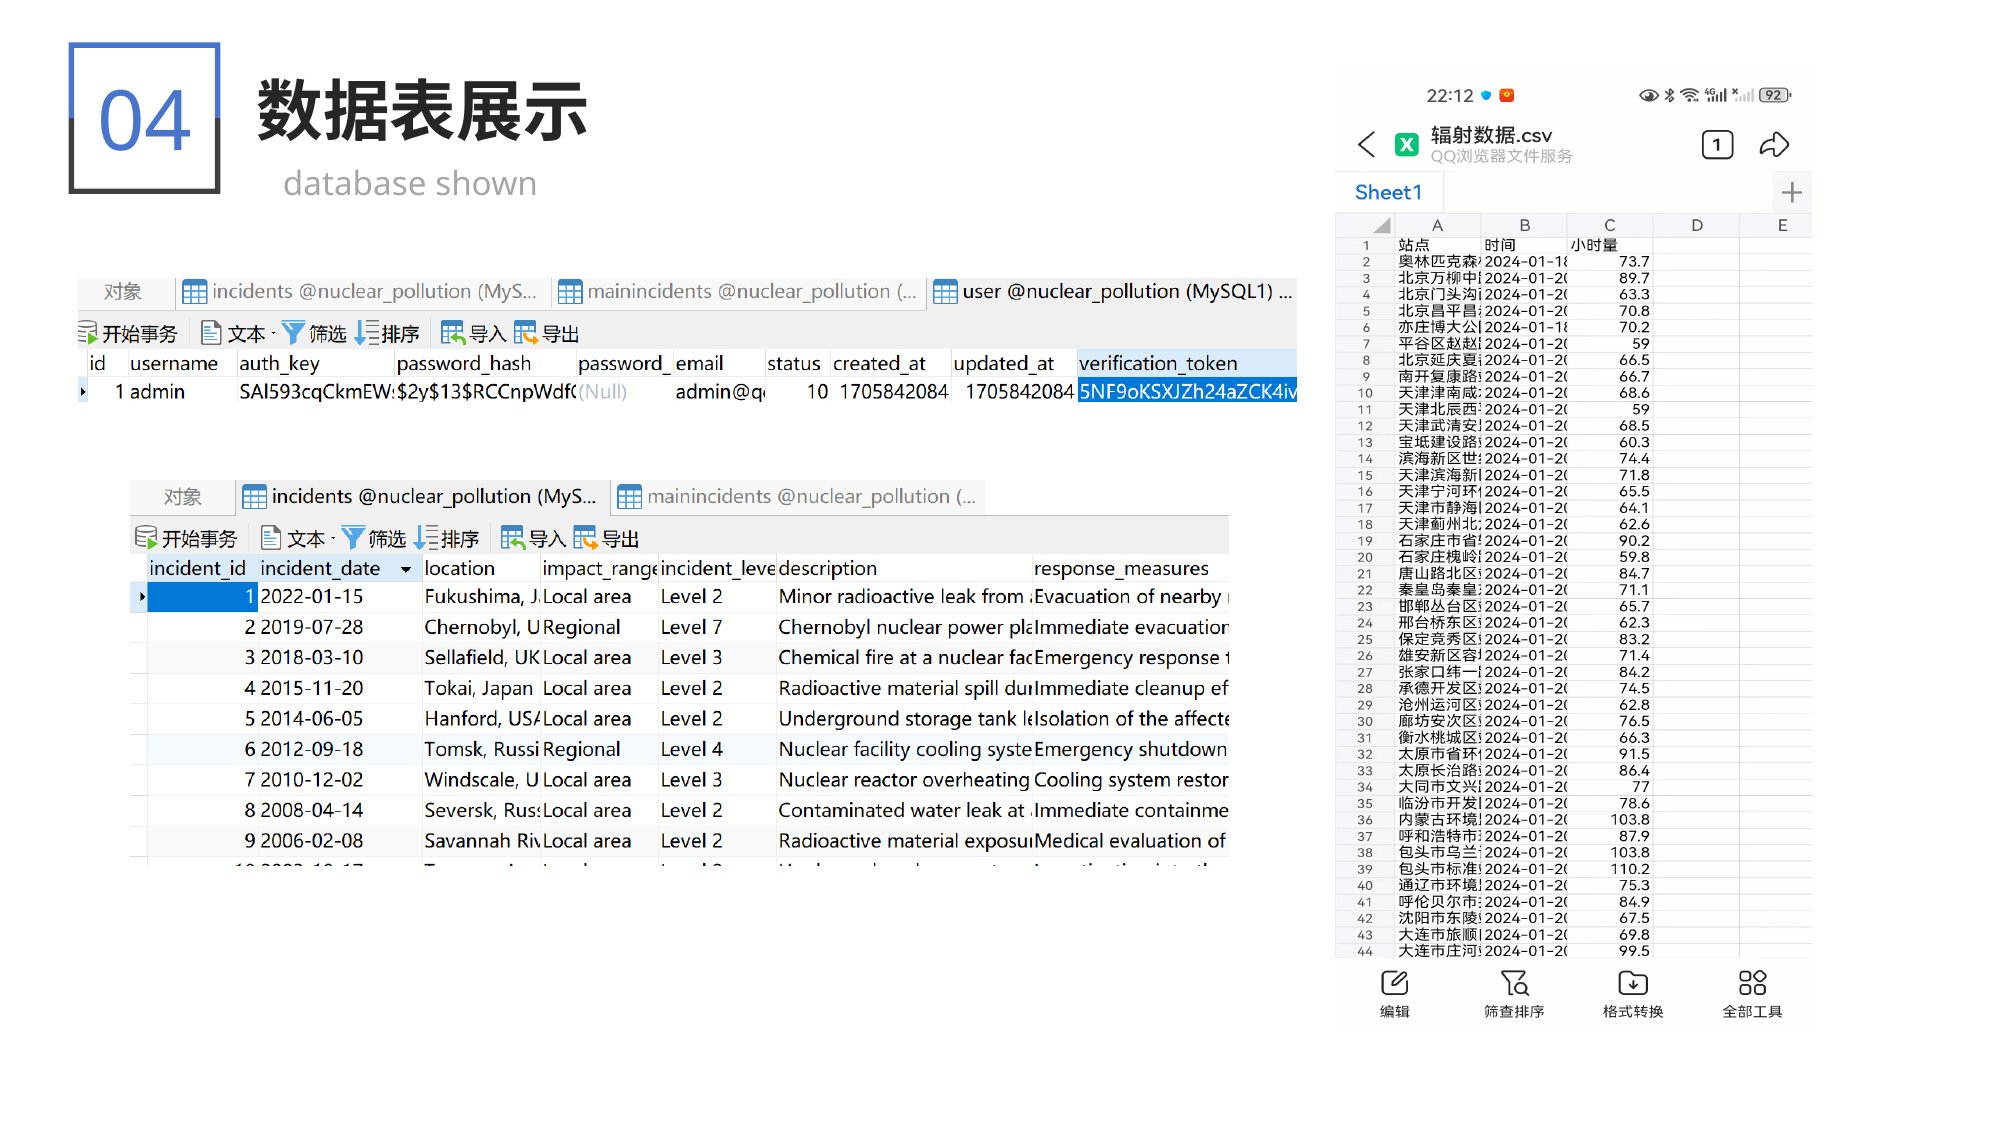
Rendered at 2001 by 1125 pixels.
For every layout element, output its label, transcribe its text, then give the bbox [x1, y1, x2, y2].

text_box 数据表展示 [241, 60, 605, 156]
picture [129, 479, 1230, 867]
text_box [68, 175, 221, 195]
picture [78, 277, 1298, 403]
picture [1334, 66, 1812, 1031]
text_box [68, 41, 221, 60]
text_box database shown [268, 149, 590, 210]
text_box 04 [68, 60, 221, 175]
